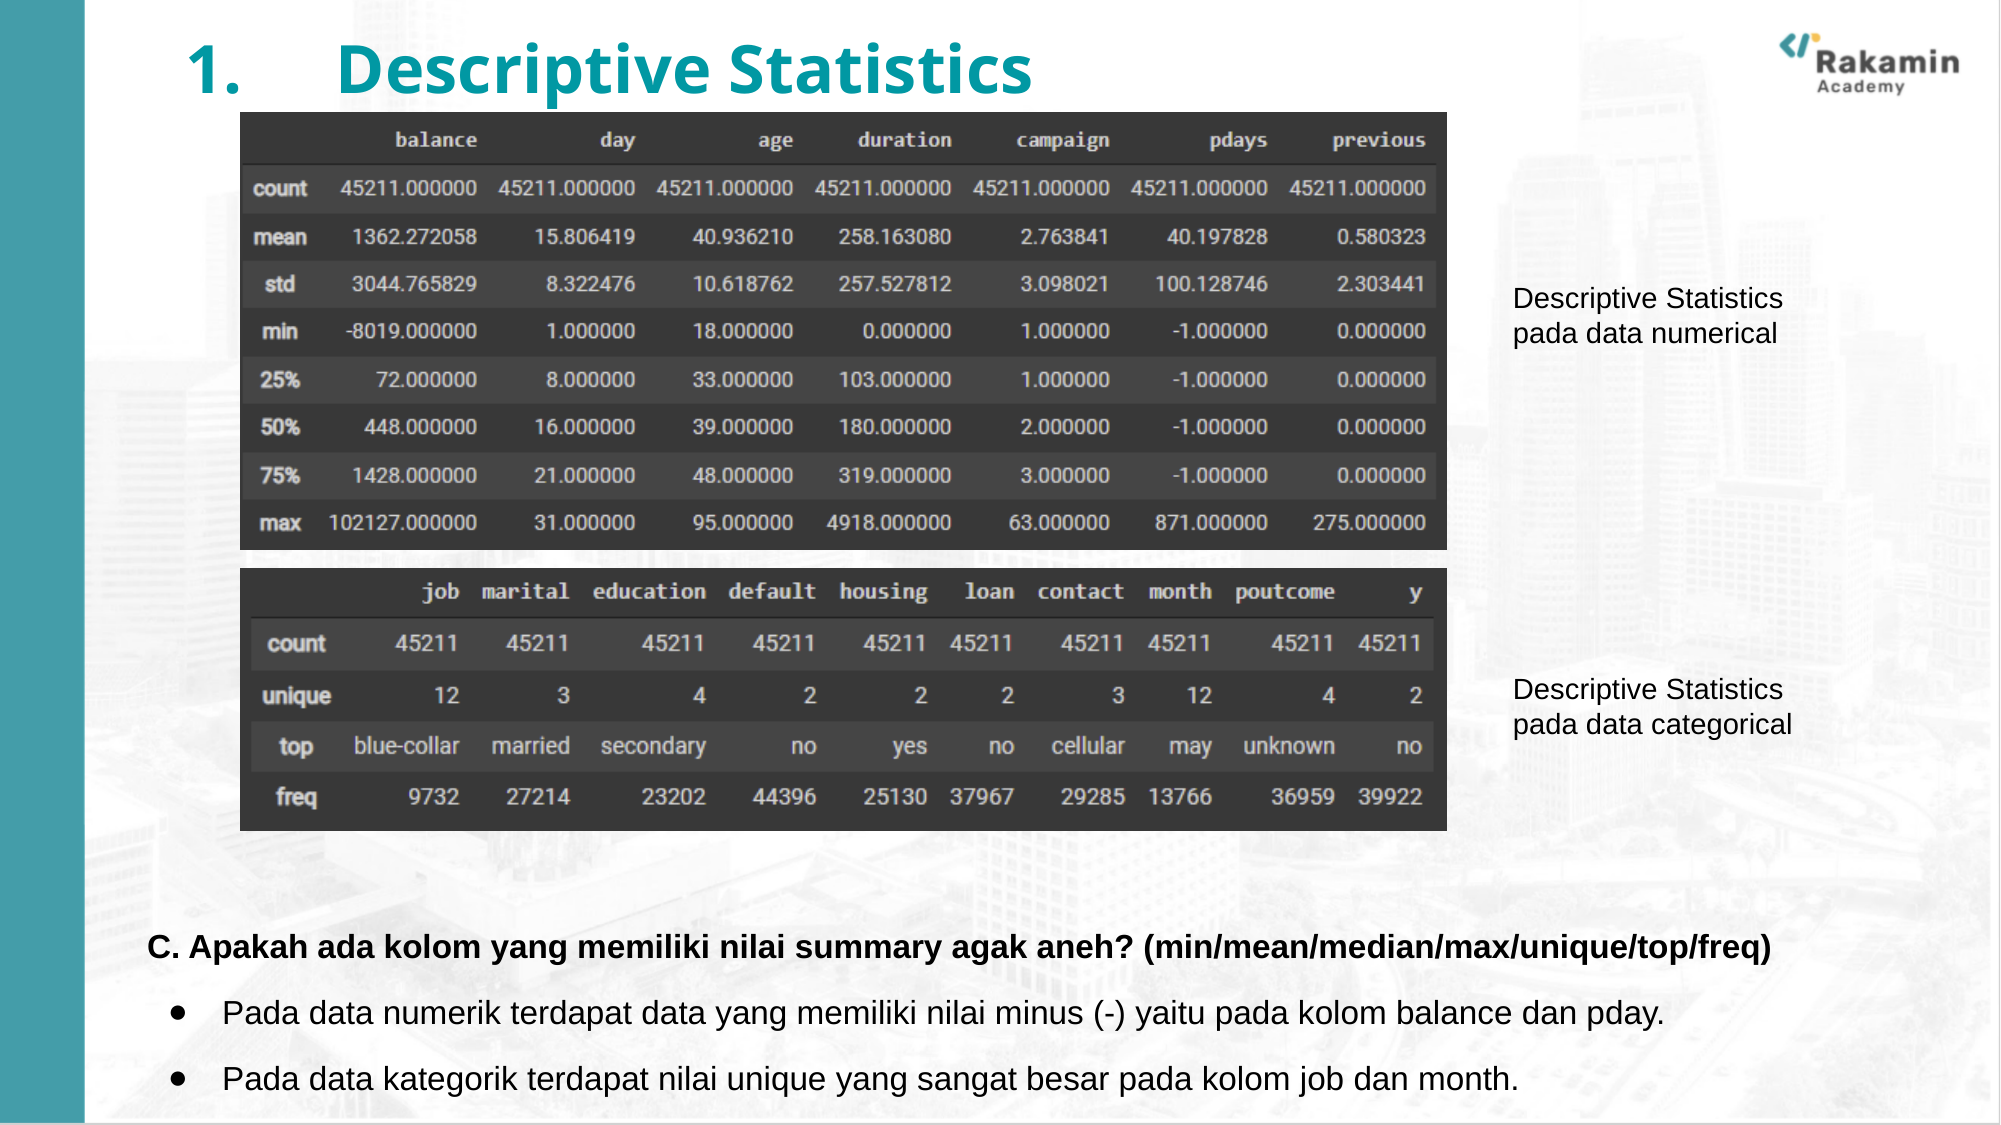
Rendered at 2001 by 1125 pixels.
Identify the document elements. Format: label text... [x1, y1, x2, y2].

text_box C. Apakah ada kolom yang memiliki nilai summary agak aneh? (min/mean/median/max/unique/top/freq) Pada data numerik terdapat data yang memiliki nilai minus (-) yaitu pada kolom balance dan pday. Pada data kategorik terdapat nilai unique yang sangat besar pada kolom job dan month. [132, 884, 1868, 1112]
text_box 1. Descriptive Statistics [170, 16, 1377, 114]
text_box Descriptive Statistics pada data categorical [1497, 655, 1857, 756]
picture [0, 0, 2001, 1125]
text_box Descriptive Statistics pada data numerical [1497, 264, 1857, 365]
